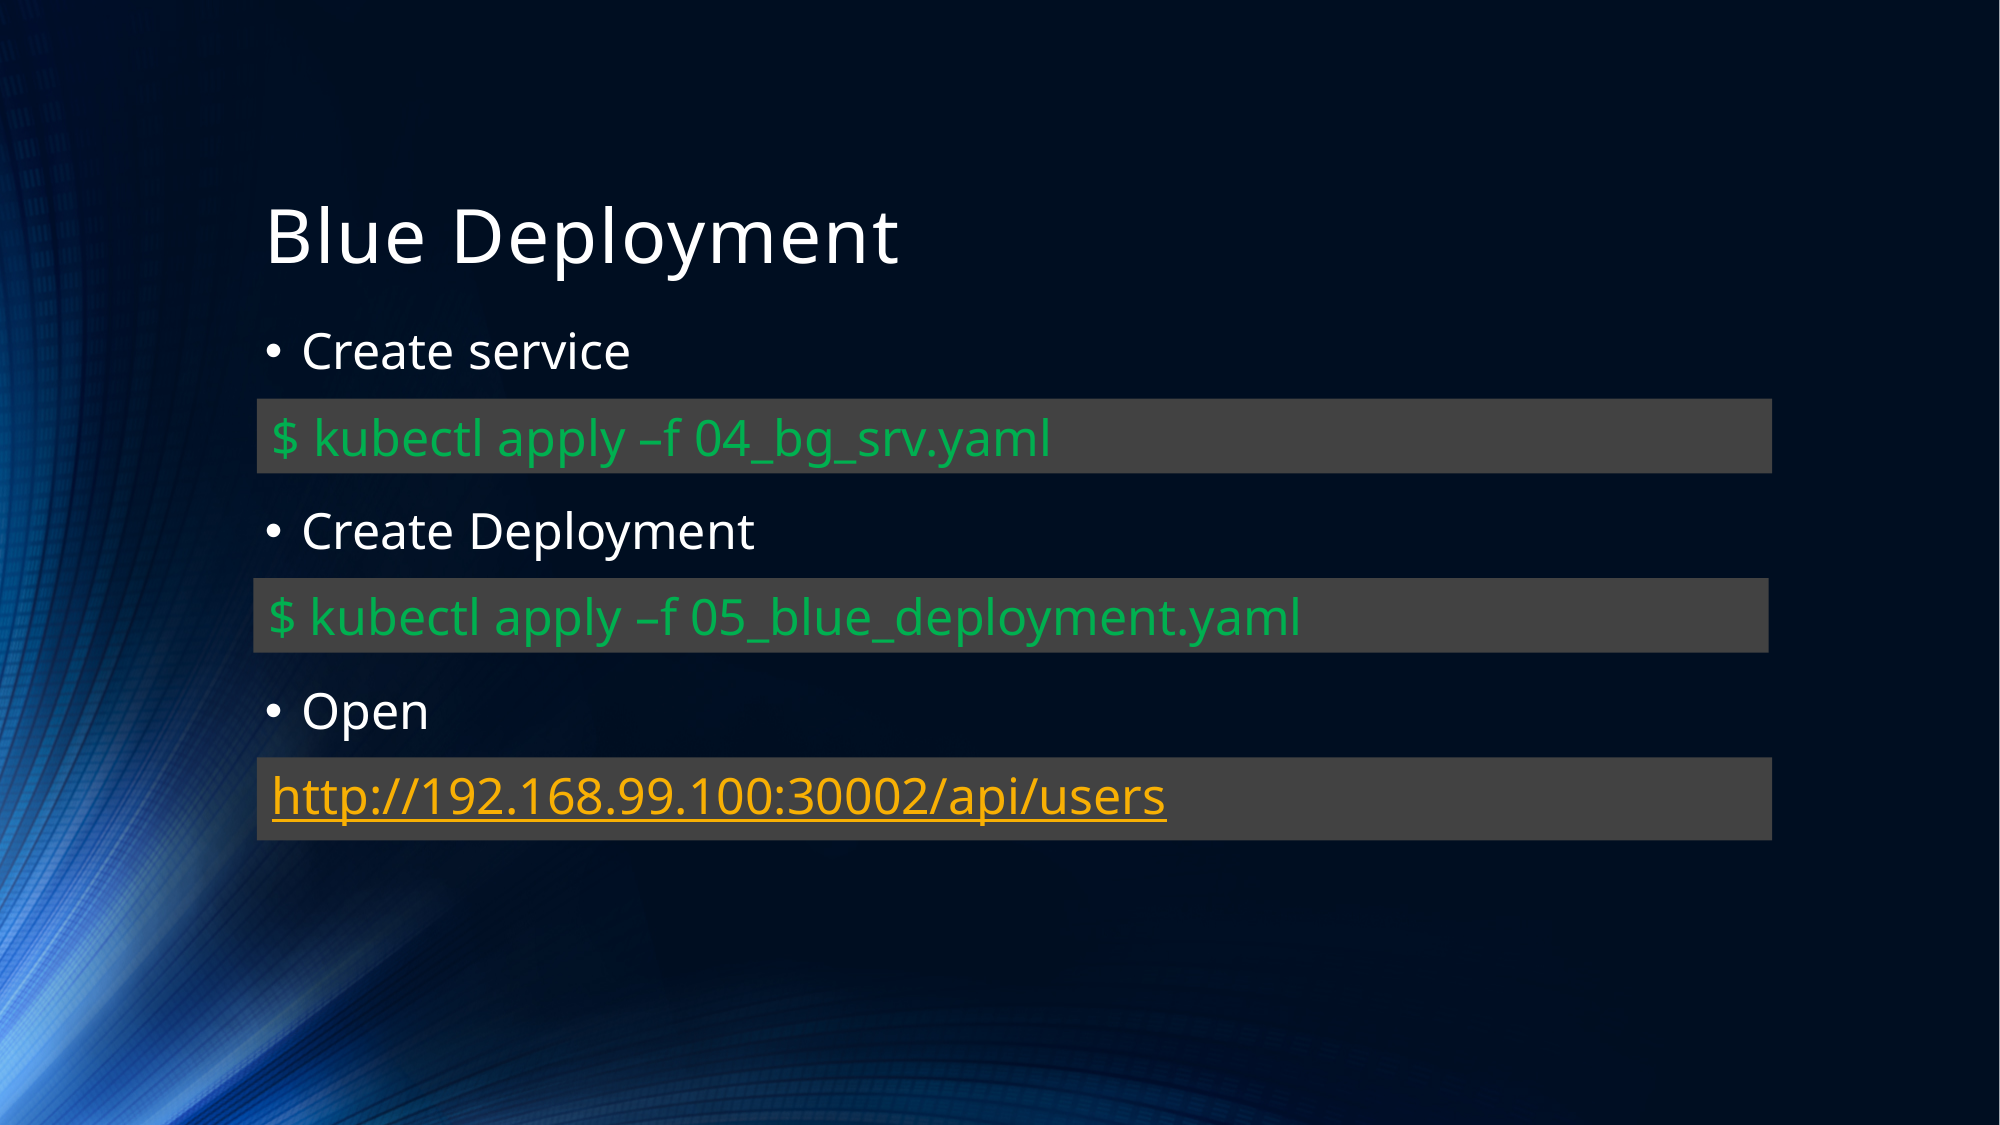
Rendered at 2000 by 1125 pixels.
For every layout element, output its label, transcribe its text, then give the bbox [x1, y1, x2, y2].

picture [0, 0, 2000, 1125]
text_box $ kubectl apply –f 05_blue_deployment.yaml [253, 578, 1769, 653]
text_box $ kubectl apply –f 04_bg_srv.yaml [256, 398, 1773, 474]
title Blue Deployment [249, 62, 1750, 288]
list Create service Create Deployment Open [249, 312, 1765, 1071]
text_box http://192.168.99.100:30002/api/users [256, 757, 1773, 841]
